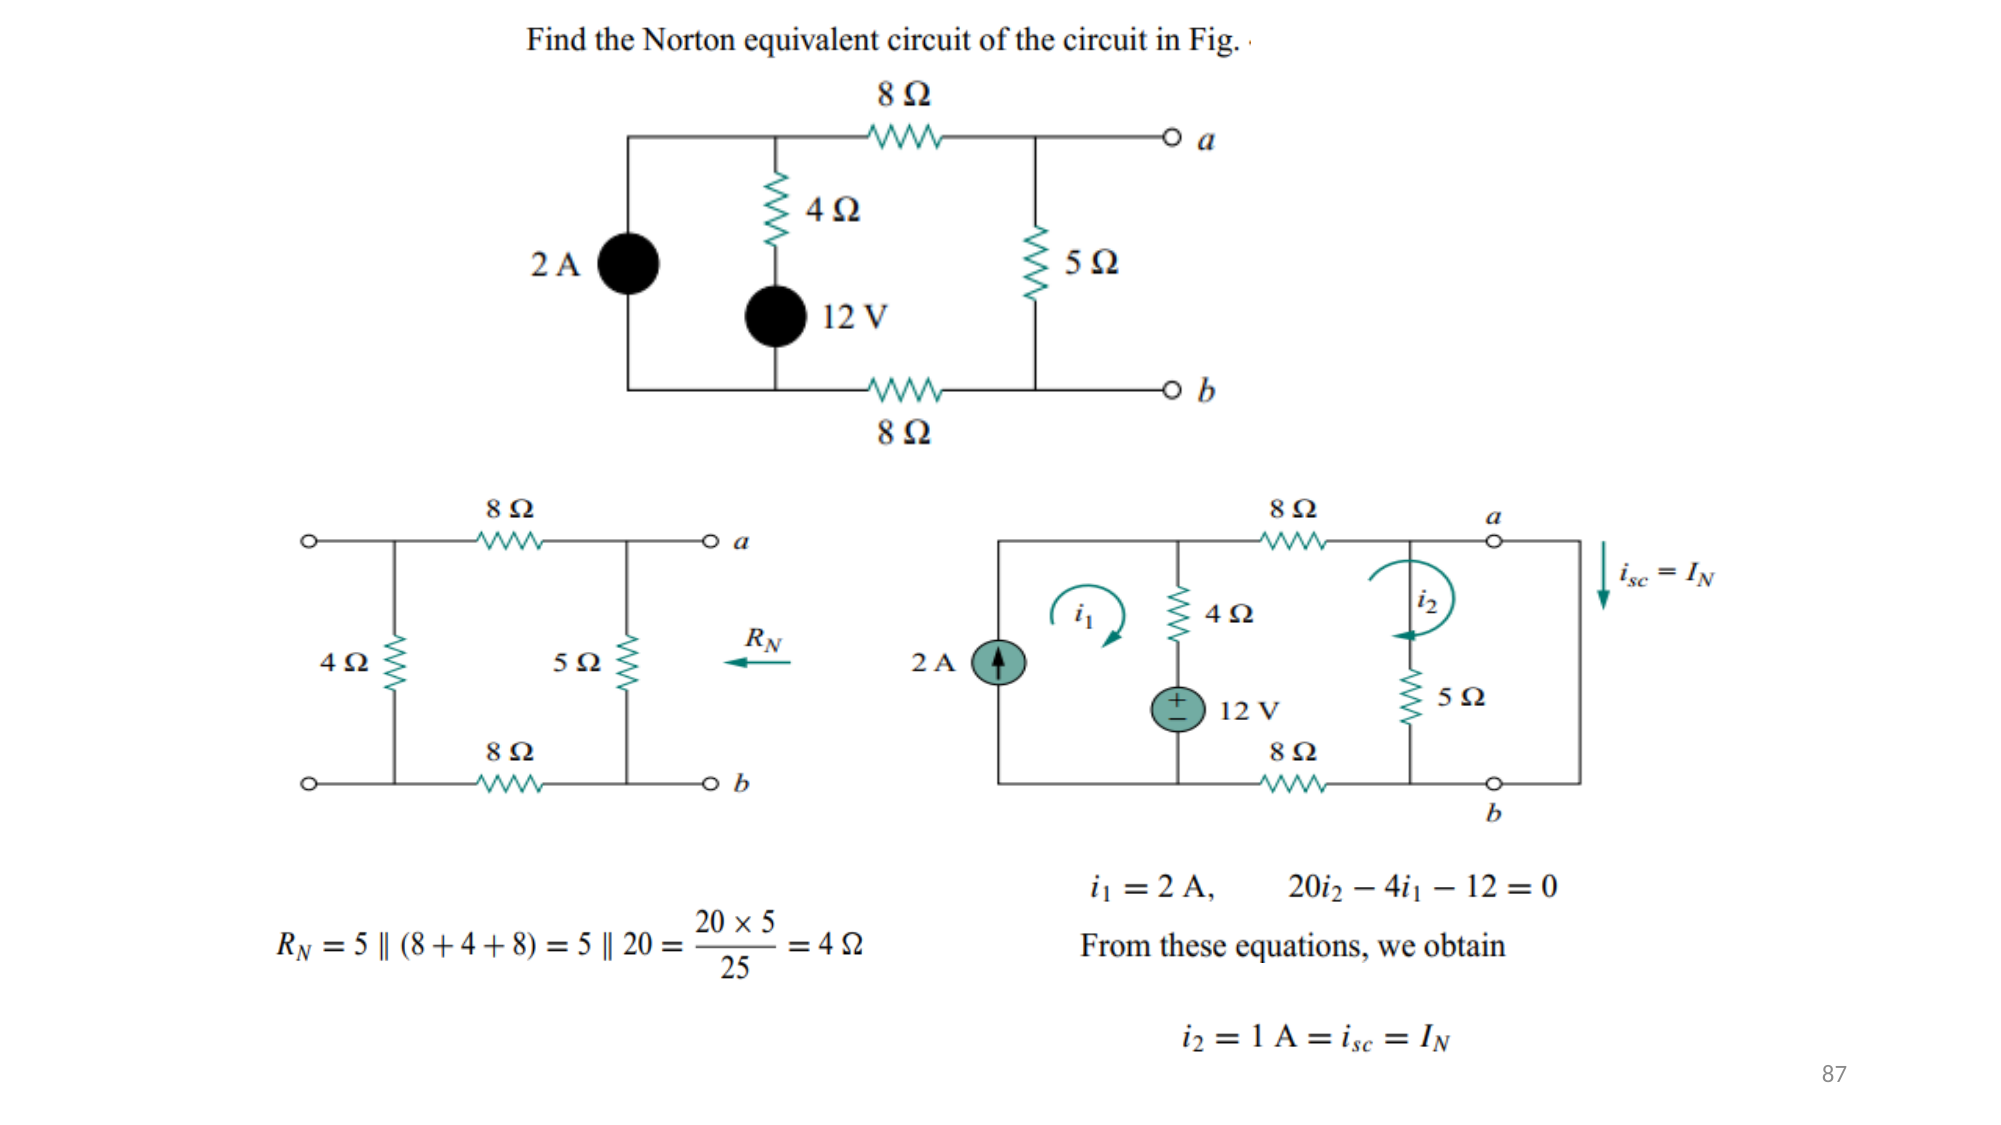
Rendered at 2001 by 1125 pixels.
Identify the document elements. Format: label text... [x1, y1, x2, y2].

picture [1171, 1010, 1467, 1063]
picture [1071, 924, 1508, 963]
slide_number 87 [1412, 1042, 1863, 1103]
picture [263, 896, 869, 988]
picture [1074, 859, 1563, 913]
picture [514, 9, 1251, 455]
picture [263, 488, 1725, 825]
